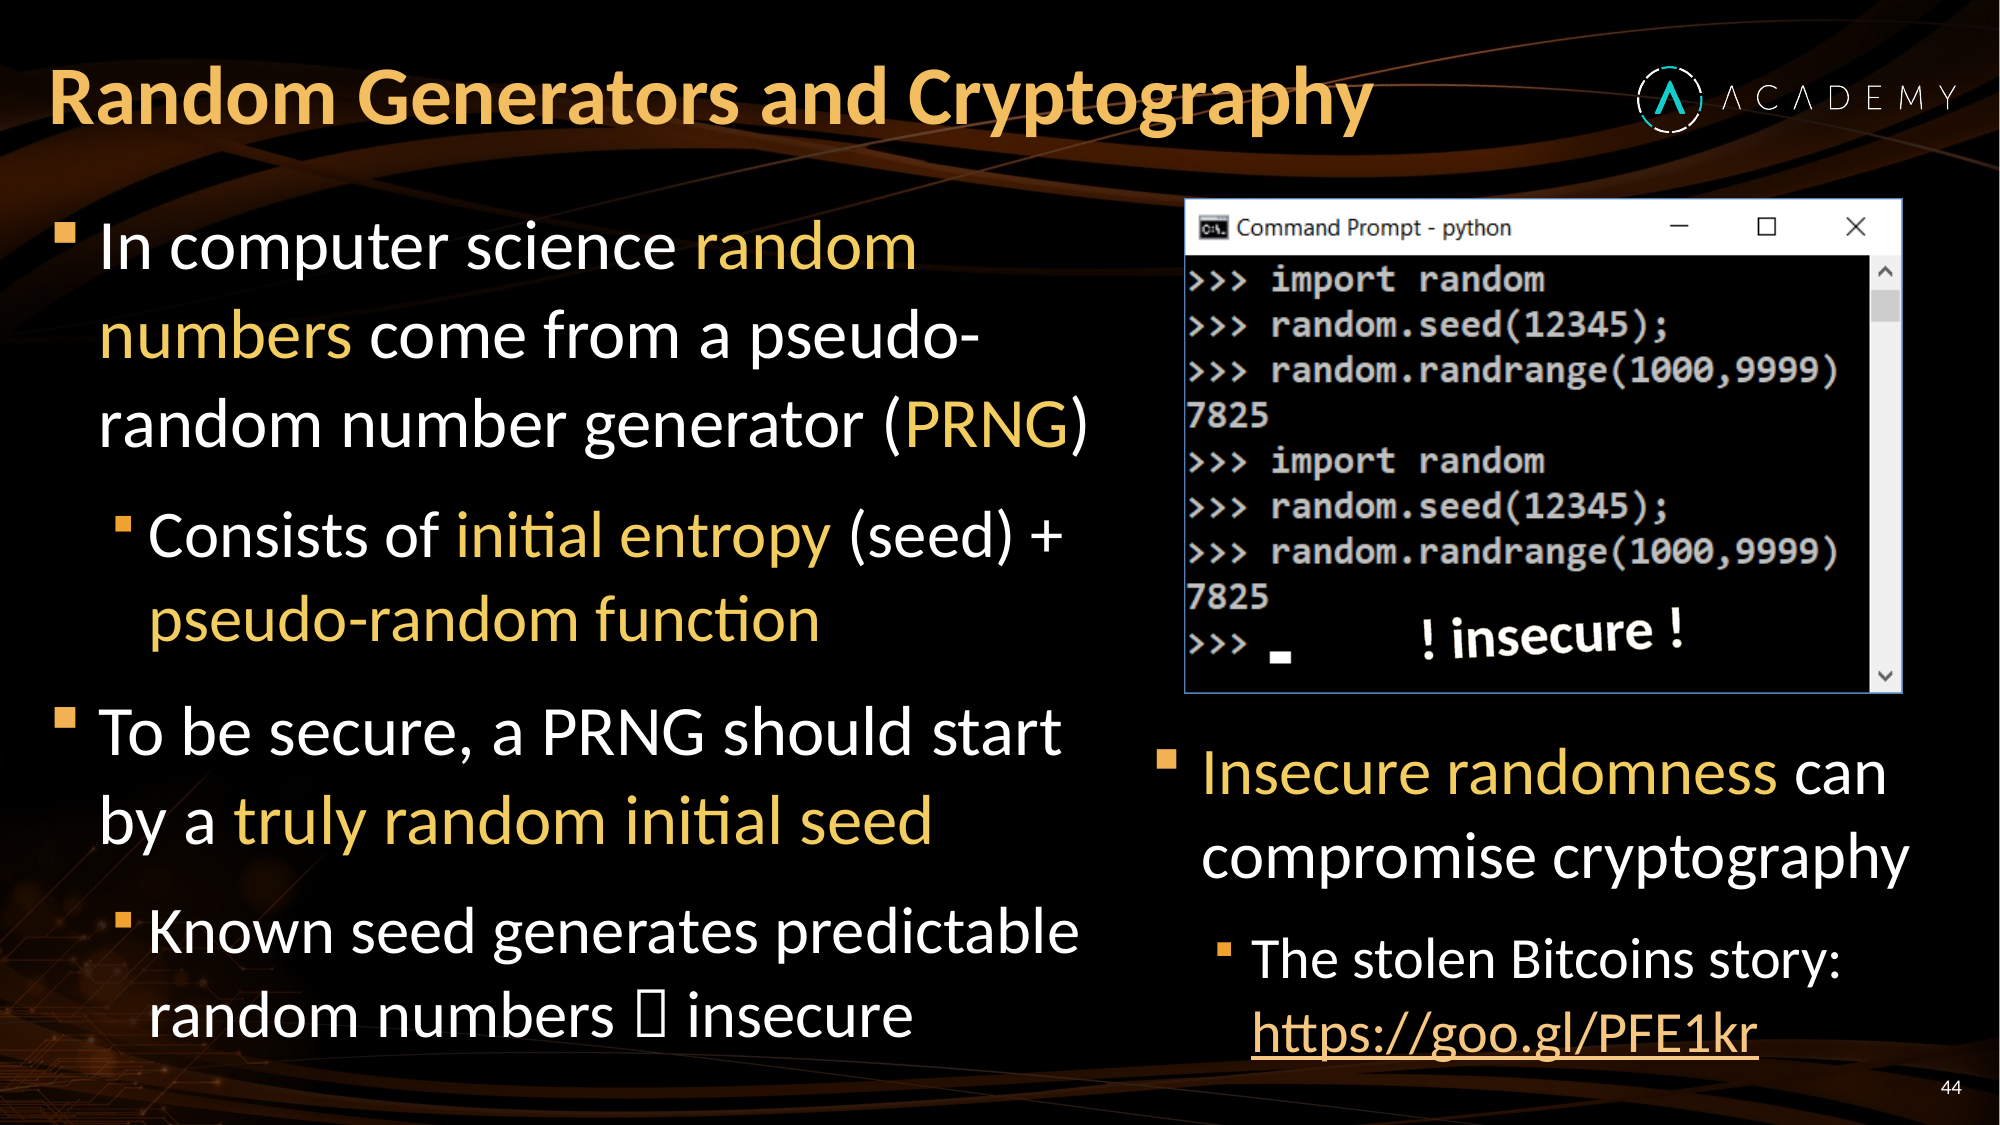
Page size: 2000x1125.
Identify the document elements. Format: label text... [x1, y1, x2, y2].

picture [0, 0, 2000, 1125]
list In computer science random numbers come from a pseudo-random number generator (PRNG) Consists of initial entropy (seed) + pseudo-random function To be secure, a PRNG should start by a truly random initial seed Known seed generates predictable random numbers  insecure [31, 189, 1113, 1103]
text_box Insecure randomness can compromise cryptography The stolen Bitcoins story: https://goo.gl/PFE1kr [1136, 716, 1950, 1071]
slide_number 44 [1897, 1070, 1968, 1103]
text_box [1184, 198, 1903, 694]
title Random Generators and Cryptography [30, 6, 1602, 189]
